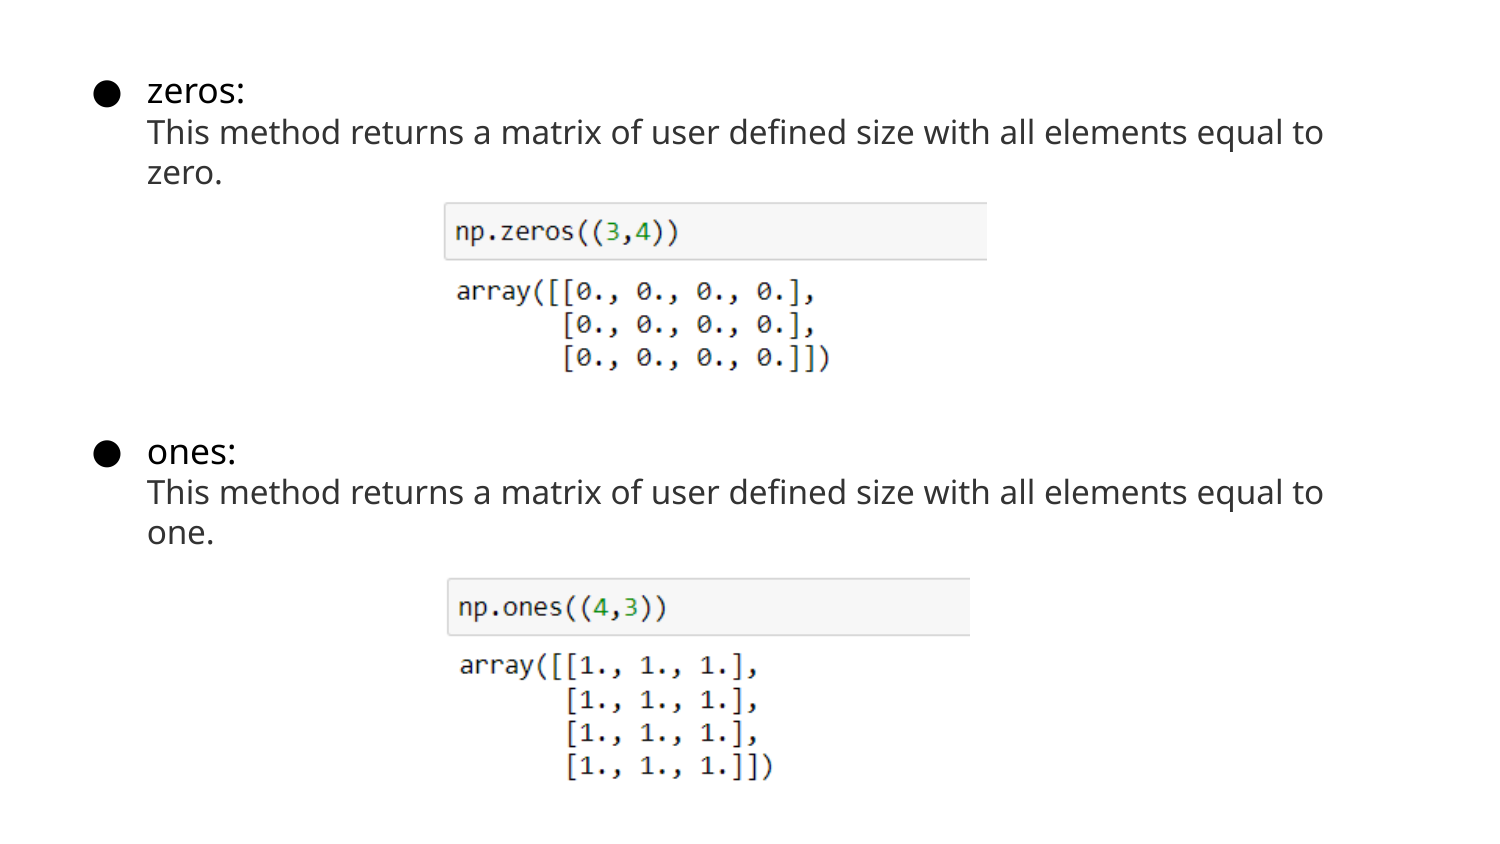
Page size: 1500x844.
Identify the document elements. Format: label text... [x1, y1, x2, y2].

text_box zeros: This method returns a matrix of user defined size with all elements equal to zero. [56, 53, 1368, 206]
picture [437, 572, 970, 805]
text_box ones: This method returns a matrix of user defined size with all elements equal to one. [56, 413, 1368, 567]
picture [437, 190, 987, 391]
